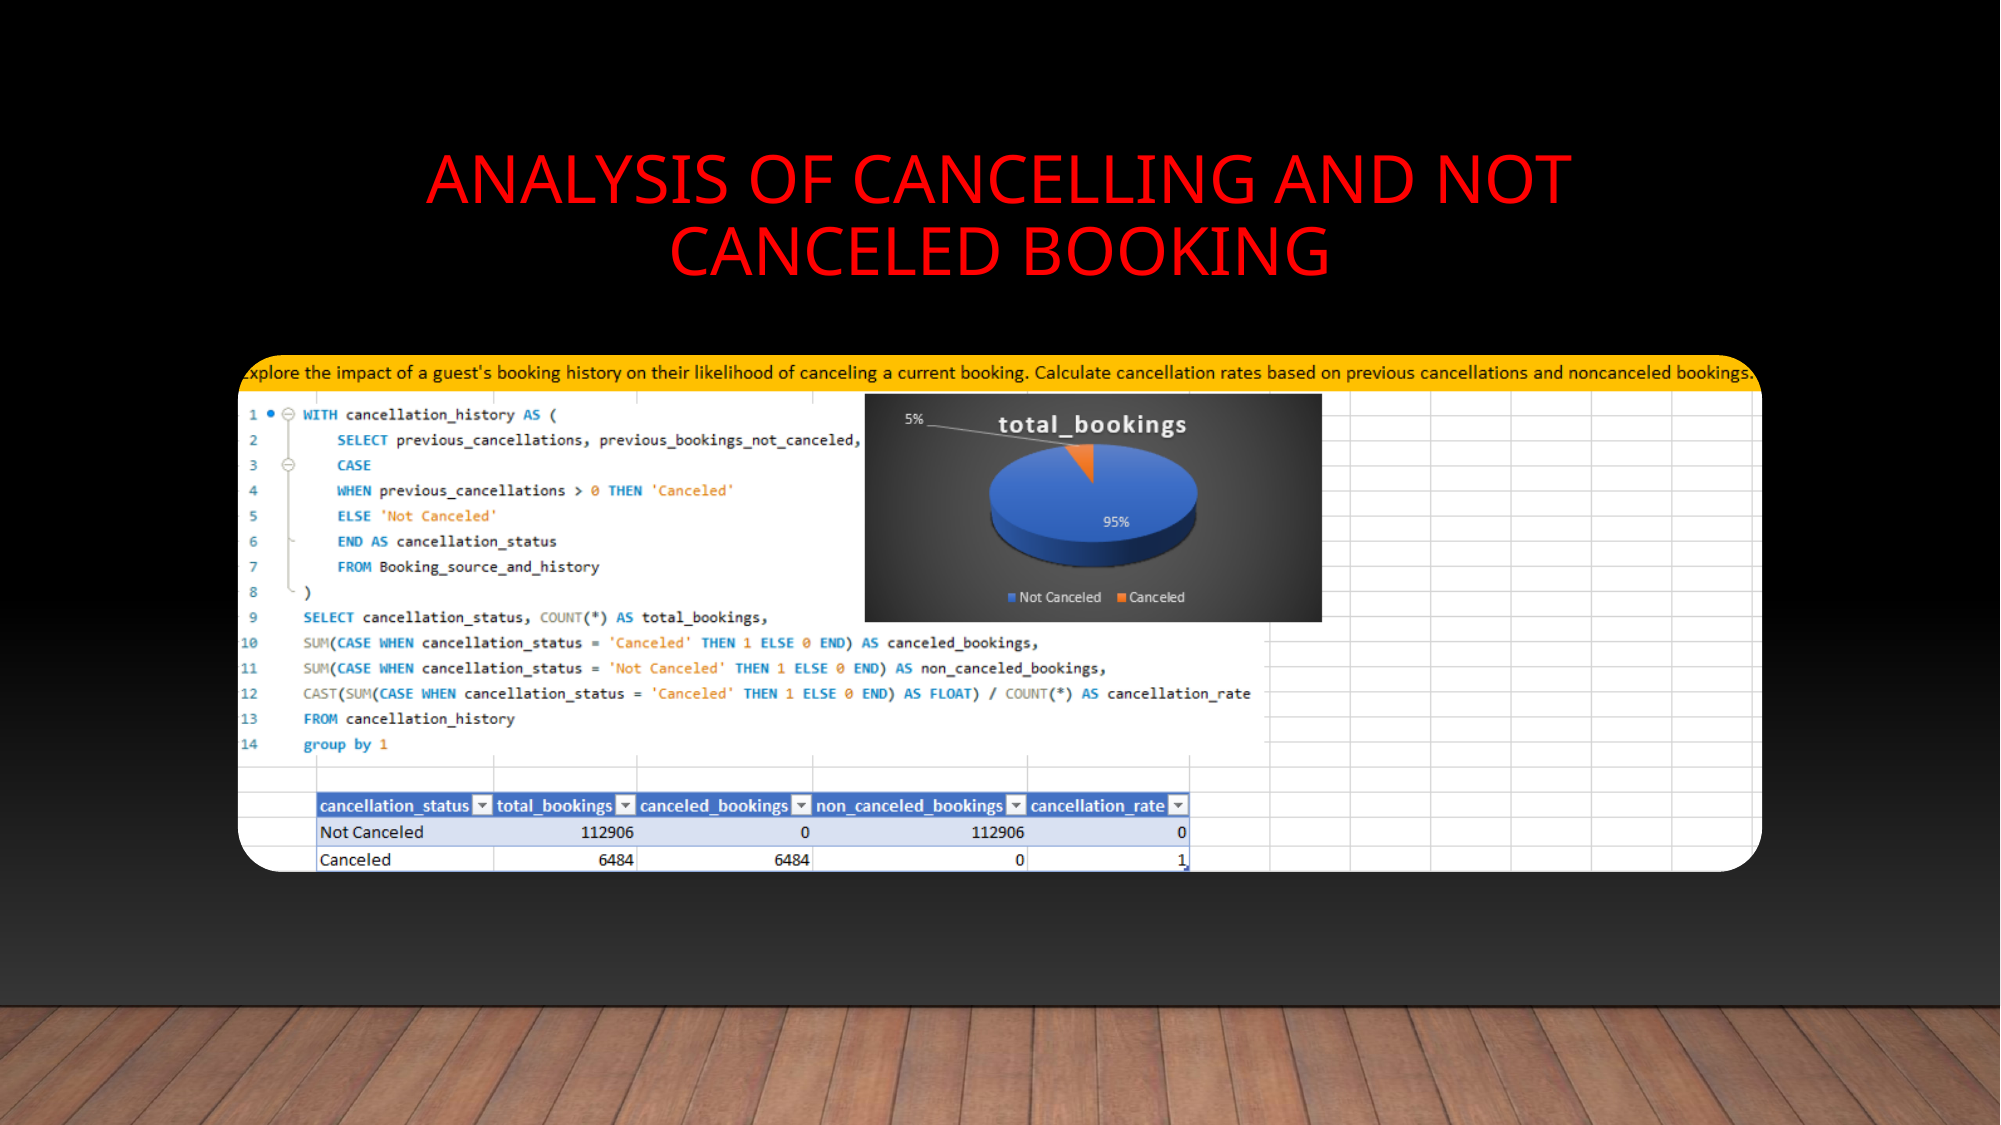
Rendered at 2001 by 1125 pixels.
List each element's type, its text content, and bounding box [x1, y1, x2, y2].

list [237, 354, 1763, 873]
title Analysis of cancelling and not canceled booking [238, 131, 1763, 305]
picture [0, 1005, 2000, 1125]
